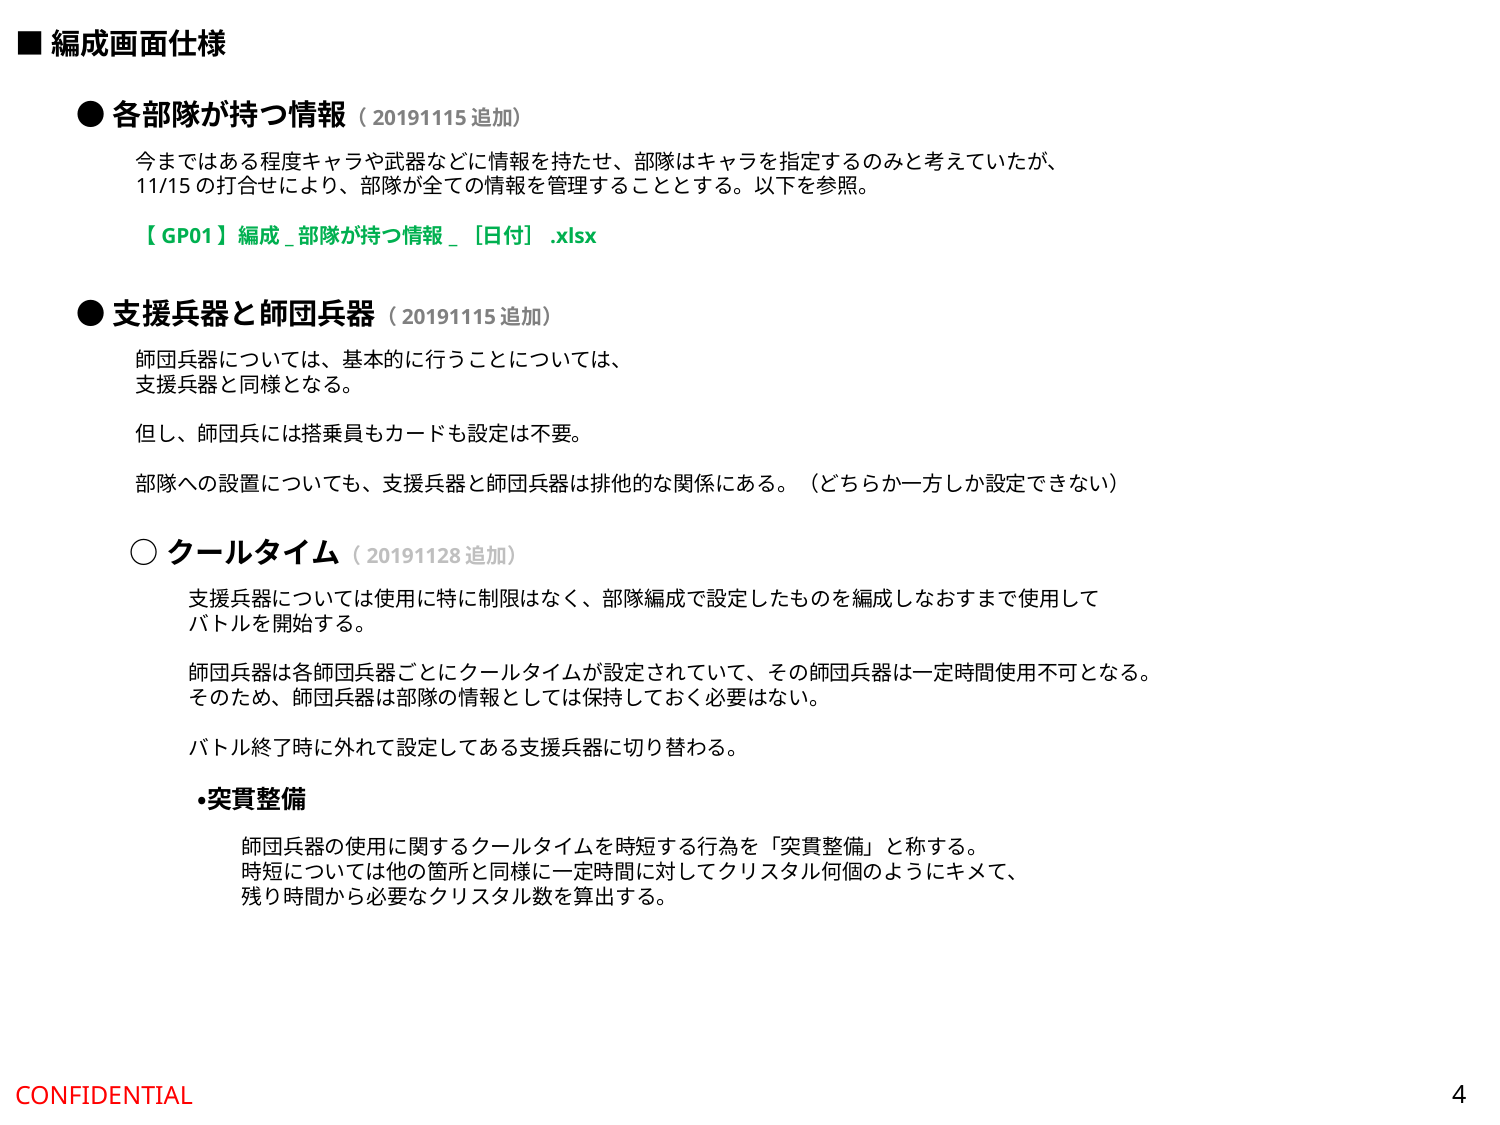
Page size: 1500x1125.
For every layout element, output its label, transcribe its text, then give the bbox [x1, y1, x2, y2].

footer CONFIDENTIAL [0, 1065, 507, 1125]
text_box ・突貫整備 [182, 775, 322, 821]
text_box ■編成画面仕様 [0, 17, 242, 68]
text_box 師団兵器については、基本的に行うことについては、 支援兵器と同様となる。 但し、師団兵には搭乗員もカードも設定は不要。 部隊への設置についても、支援兵器と師団兵器は排他的な関係にある。（どちらか一方しか設定できない） [121, 338, 1361, 504]
text_box ●各部隊が持つ情報（20191115追加） [61, 88, 549, 139]
text_box 今まではある程度キャラや武器などに情報を持たせ、部隊はキャラを指定するのみと考えていたが、 11/15の打合せにより、部隊が全ての情報を管理することとする。以下を参照。 【GP01】編成_部隊が持つ情報_［日付］.xlsx [121, 140, 1361, 256]
text_box ○クールタイム（20191128追加） [114, 527, 543, 577]
text_box 支援兵器については使用に特に制限はなく、部隊編成で設定したものを編成しなおすまで使用して バトルを開始する。 師団兵器は各師団兵器ごとにクールタイムが設定されていて、その師団兵器は一定時間使用不可となる。 そのため、師団兵器は部隊の情報としては保持しておく必要はない。 バトル終了時に外れて設定してある支援兵器に切り替わる。 [174, 577, 1414, 768]
text_box ●支援兵器と師団兵器（20191115追加） [61, 288, 578, 338]
text_box 師団兵器の使用に関するクールタイムを時短する行為を「突貫整備」と称する。 時短については他の箇所と同様に一定時間に対してクリスタル何個のようにキメて、 残り時間から必要なクリスタル数を算出する。 [227, 826, 1467, 916]
slide_number 4 [1143, 1065, 1482, 1125]
